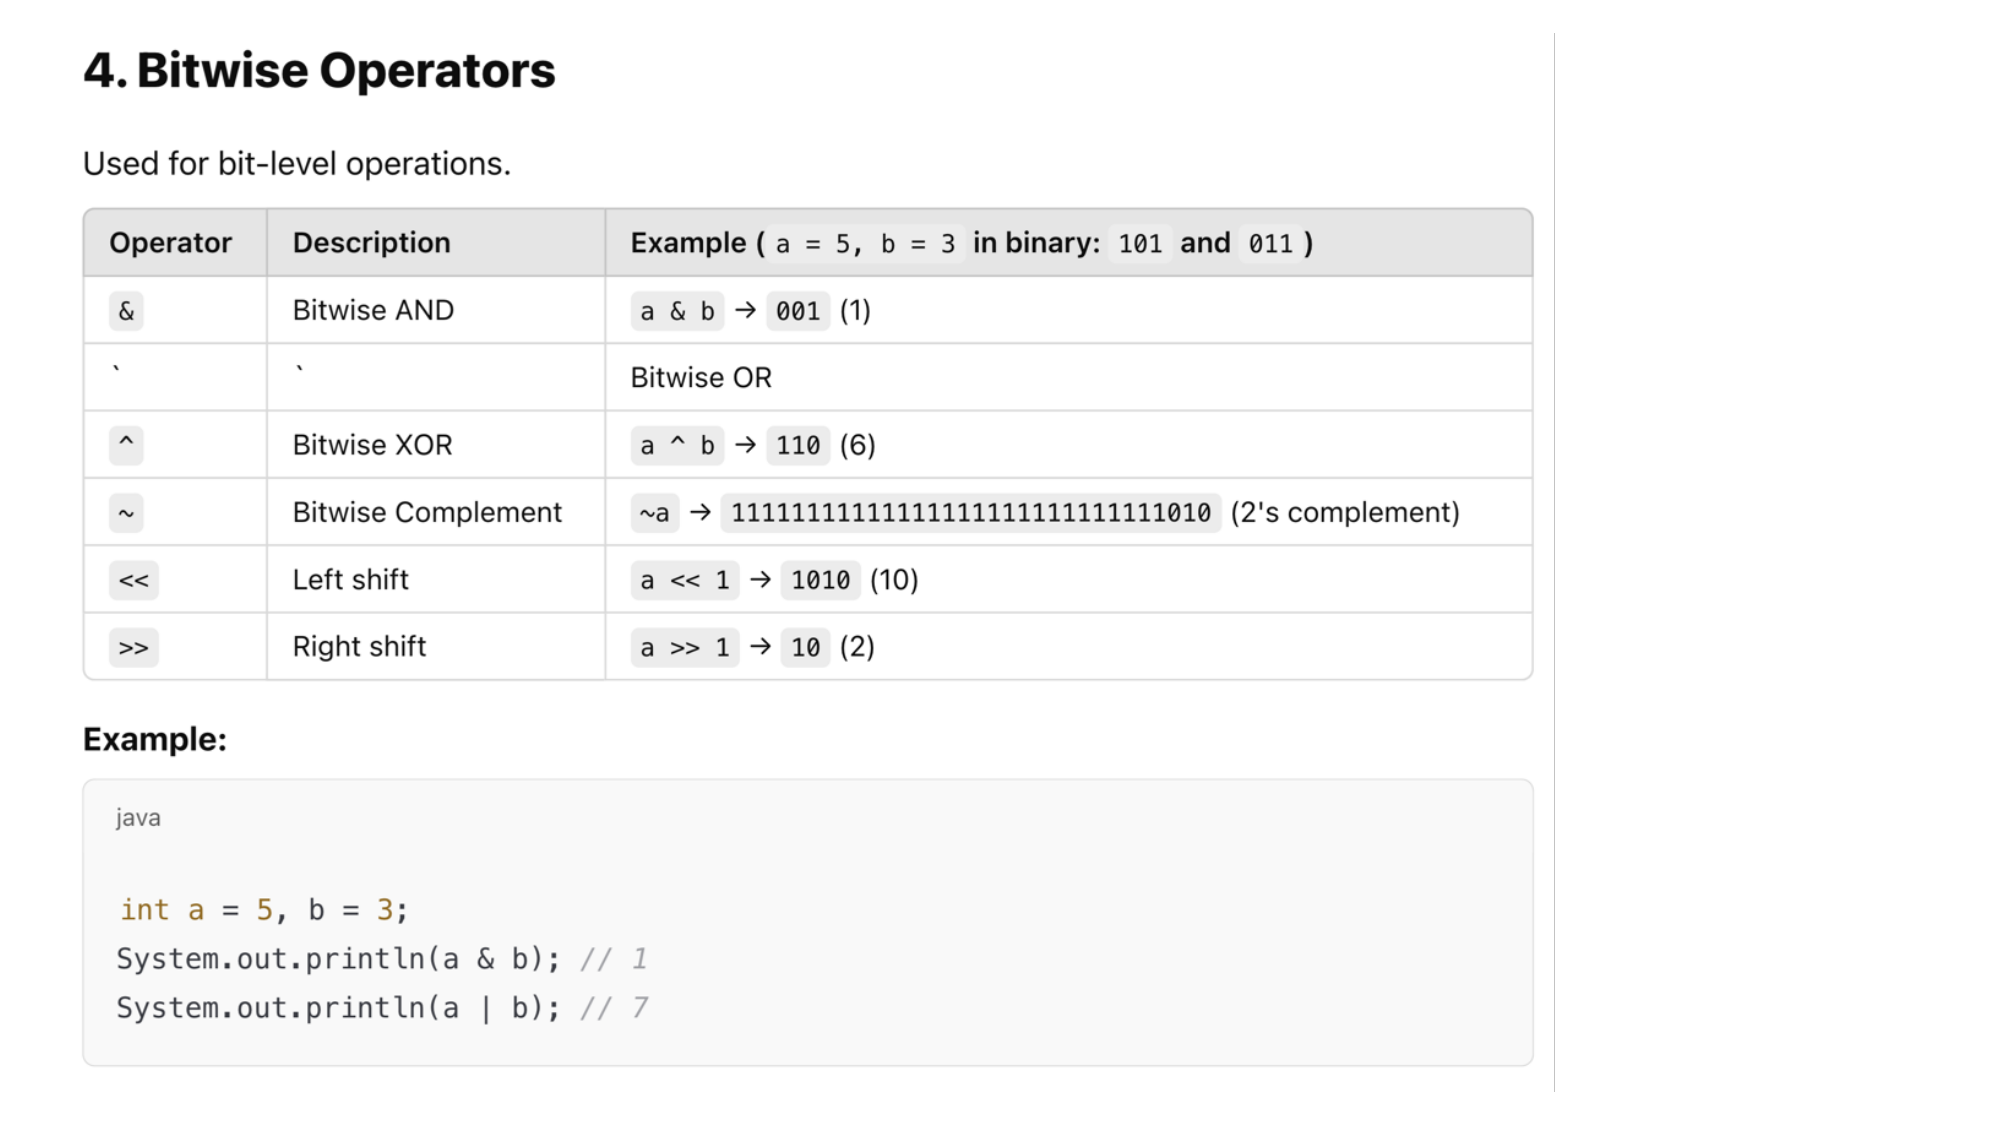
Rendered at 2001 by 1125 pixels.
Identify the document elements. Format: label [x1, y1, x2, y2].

picture [32, 33, 1557, 1092]
